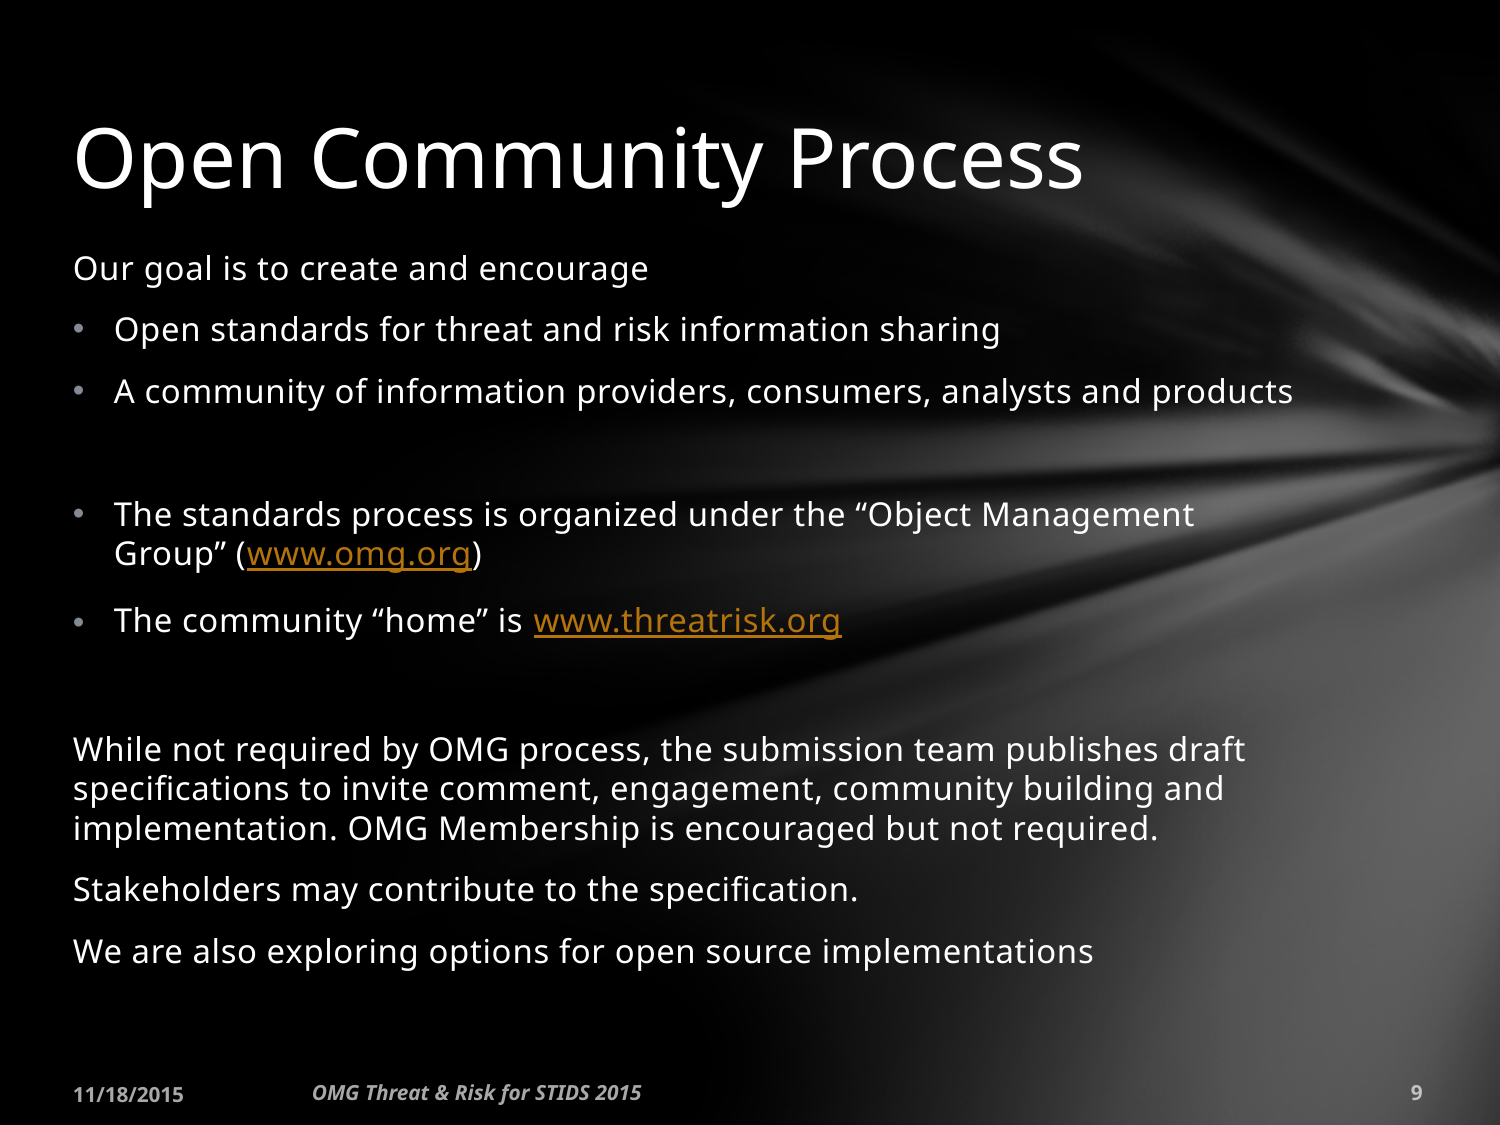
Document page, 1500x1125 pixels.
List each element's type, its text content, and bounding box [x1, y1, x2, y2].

footer OMG Threat & Risk for STIDS 2015 [299, 1073, 968, 1115]
list Our goal is to create and encourage Open standards for threat and risk information sharing A community of information providers, consumers, analysts and products The standards process is organized under the “Object Management Group” (www.omg.org) The community “home” is www.threatrisk.org While not required by OMG process, the submission team publishes draft specifications to invite comment, engagement, community building and implementation. OMG Membership is encouraged but not required. Stakeholders may contribute to the specification. We are also exploring options for open source implementations [57, 239, 1318, 1015]
slide_number 9 [1293, 1073, 1438, 1115]
title Open Community Process [57, 37, 1318, 213]
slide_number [57, 1073, 299, 1115]
